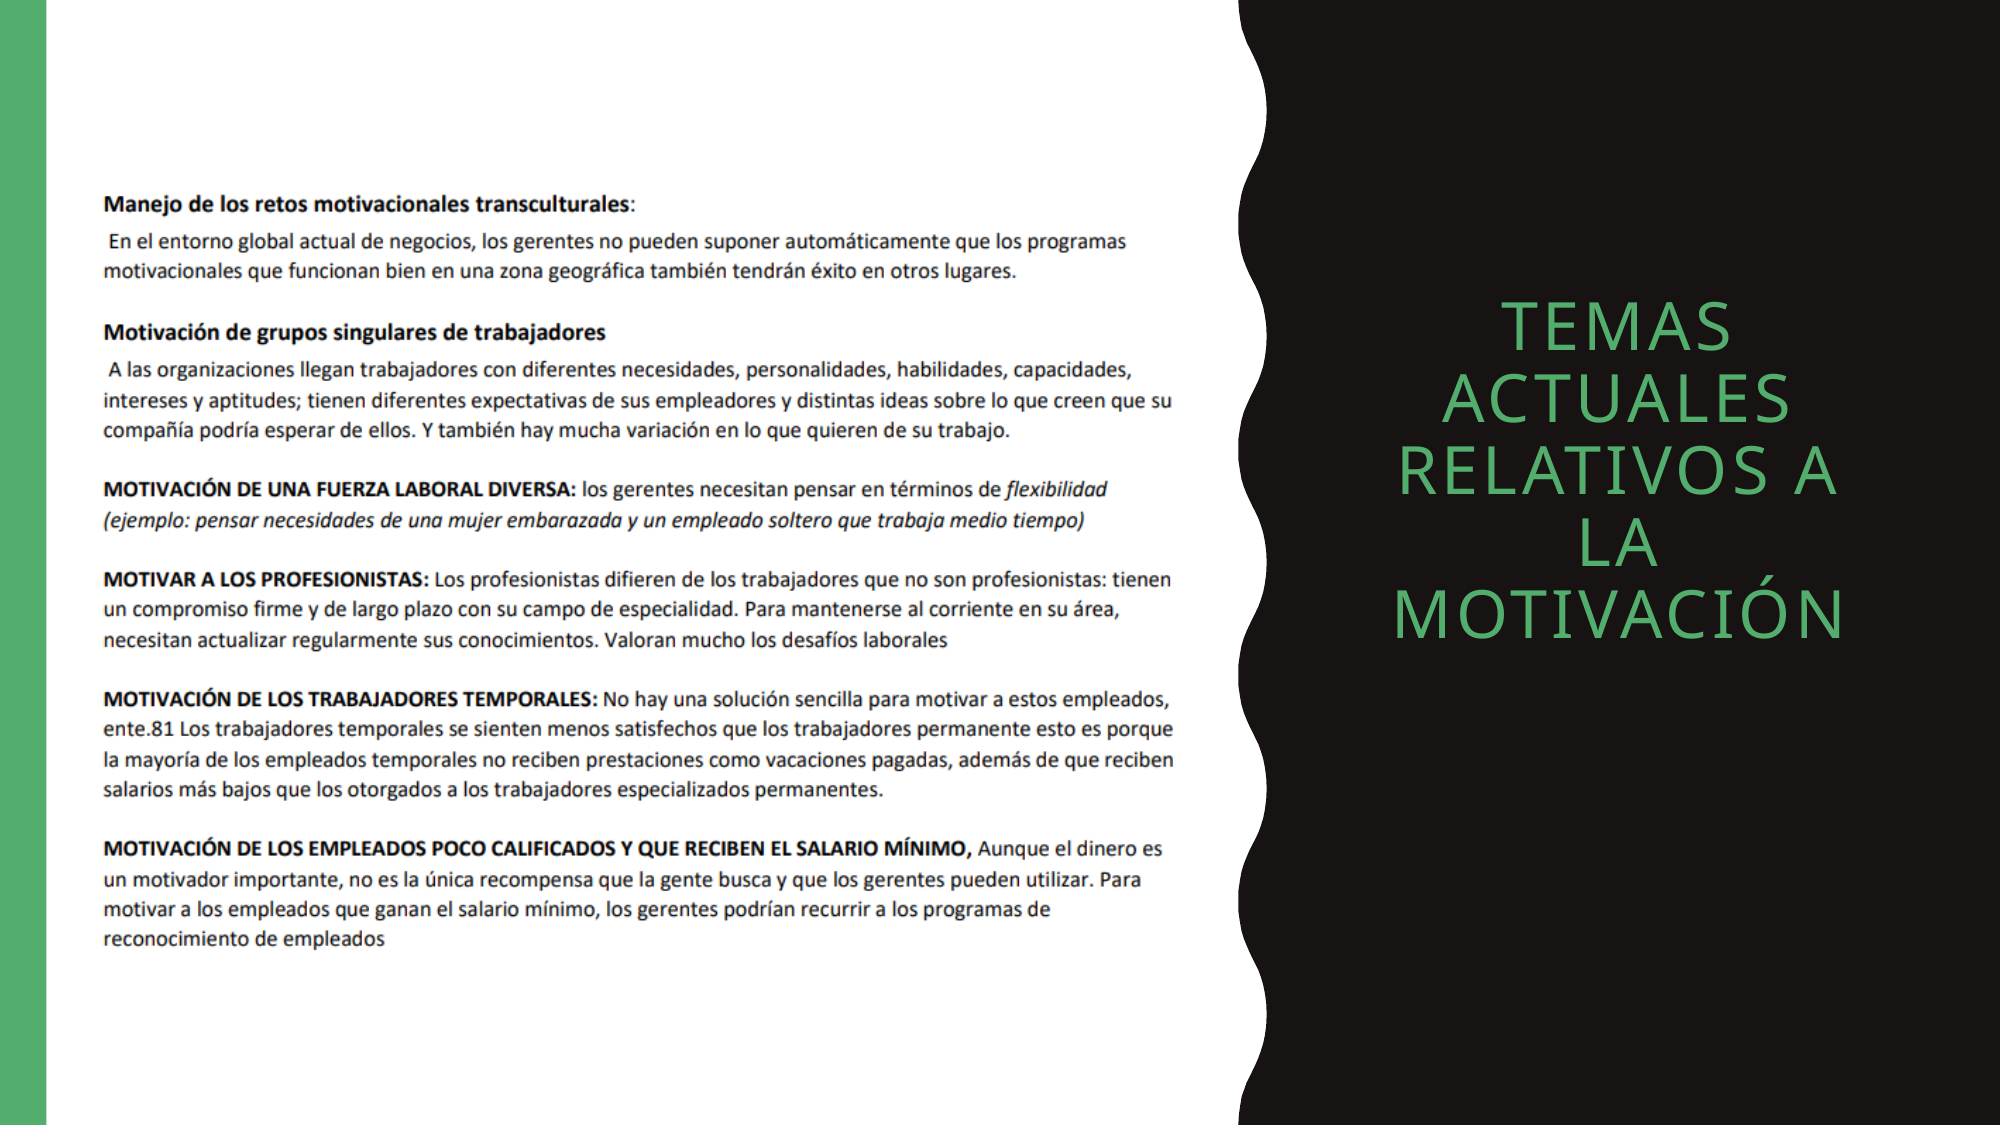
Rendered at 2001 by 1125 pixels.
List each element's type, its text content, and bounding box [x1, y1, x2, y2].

picture [63, 171, 1221, 953]
title TEMAS ACTUALES RELATIVOS A LA MOTIVACIÓN [1365, 301, 1873, 661]
text_box [1238, 0, 2000, 1125]
text_box [0, 0, 47, 1125]
text_box [47, 0, 1266, 1125]
